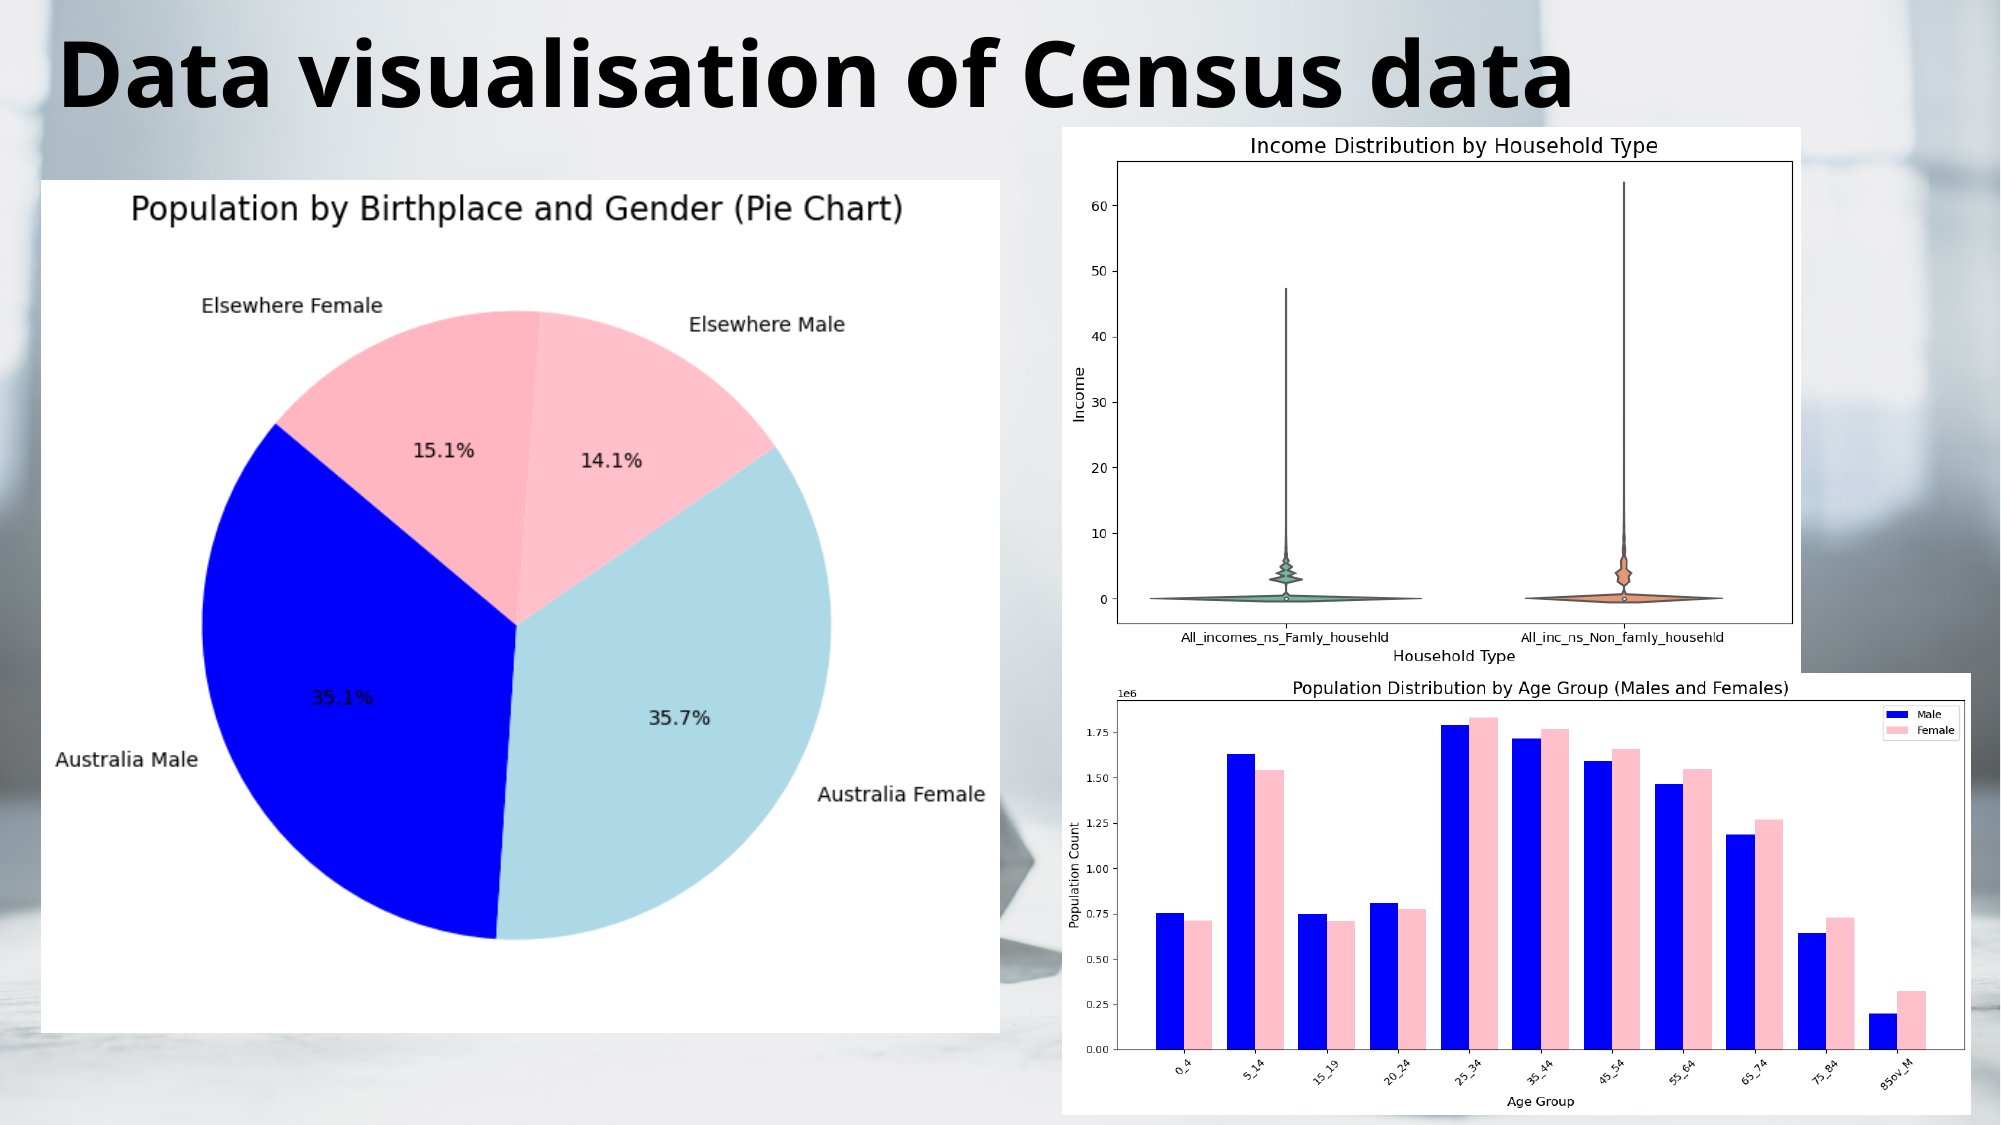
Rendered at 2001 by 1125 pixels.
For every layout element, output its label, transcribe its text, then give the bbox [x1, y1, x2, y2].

picture [0, 0, 2001, 1125]
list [1061, 673, 1972, 1116]
title Data visualisation of Census data [41, 18, 1767, 236]
